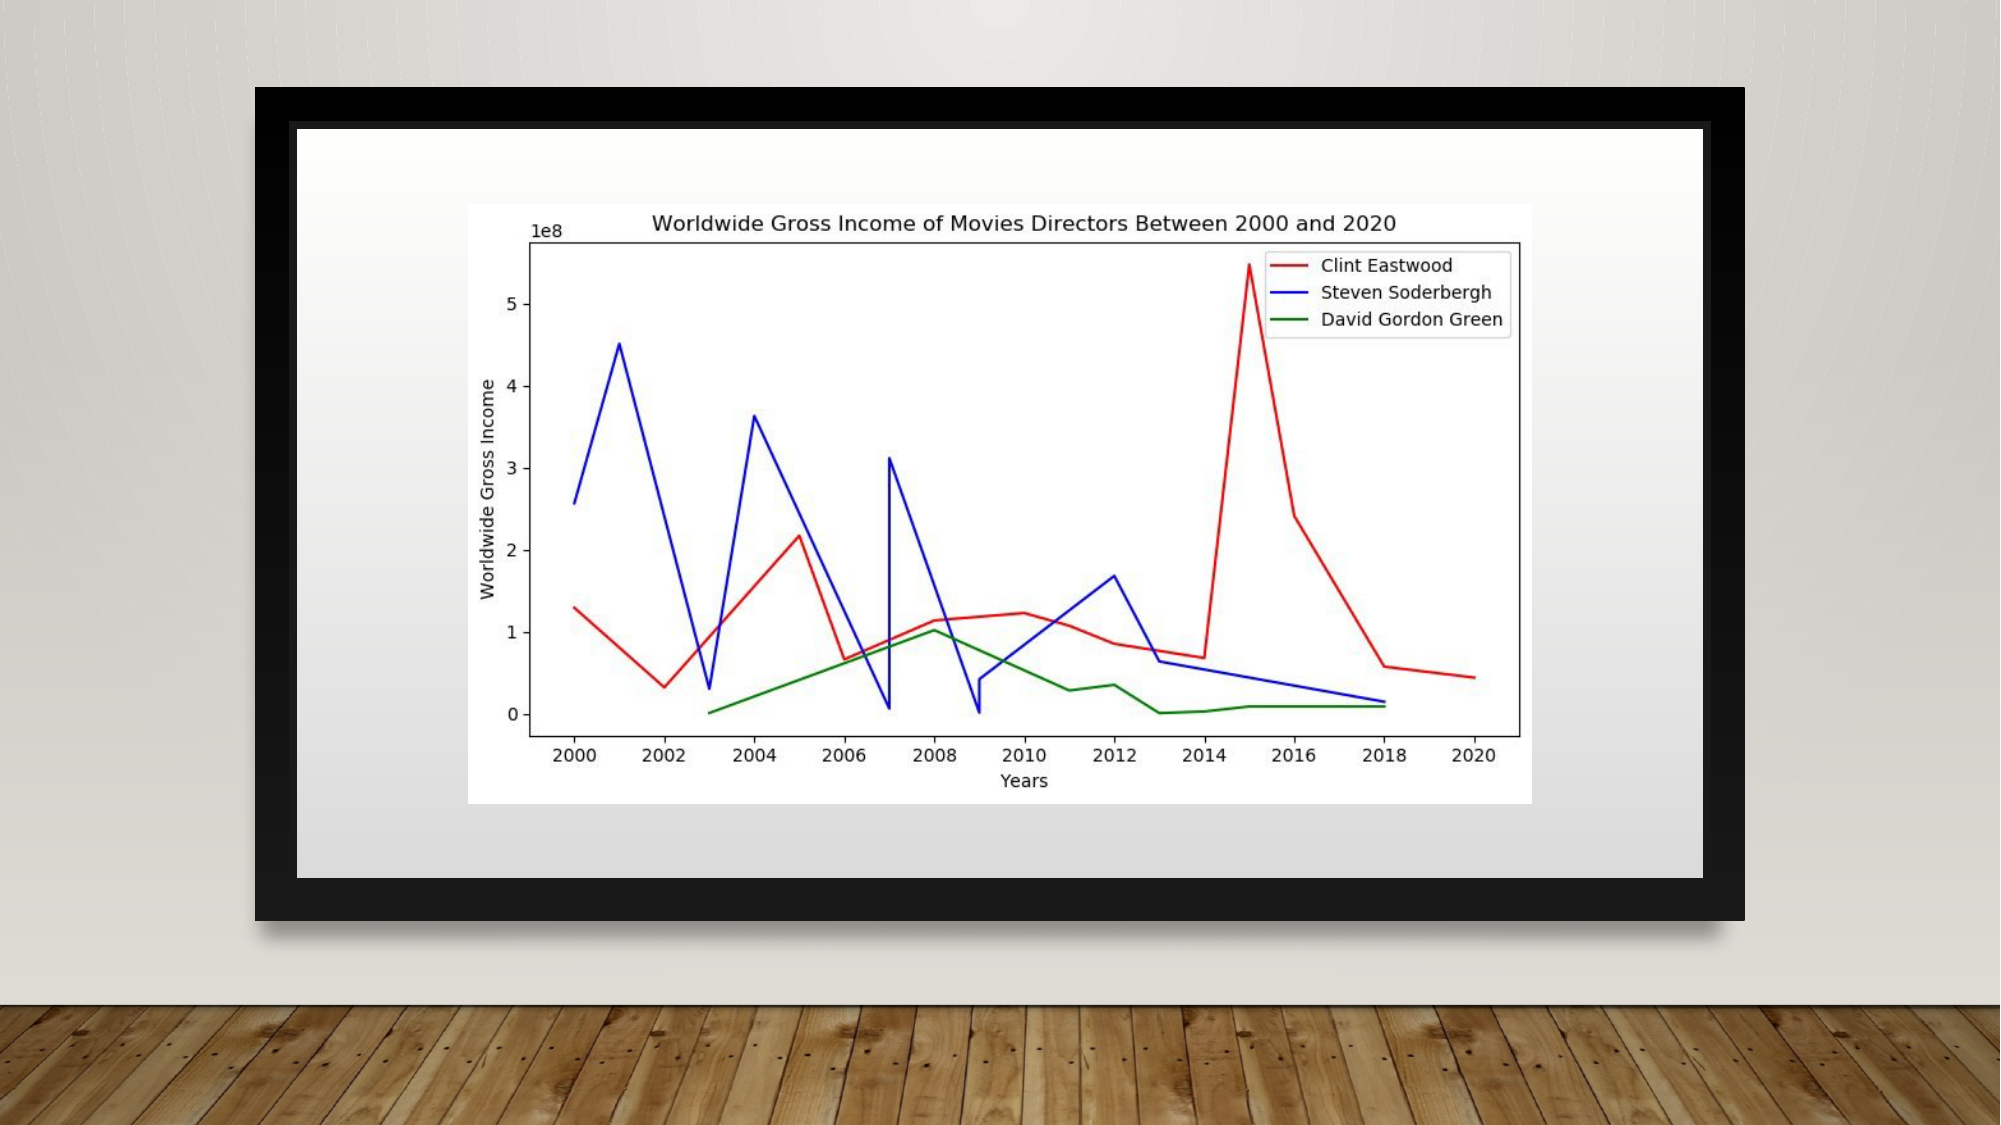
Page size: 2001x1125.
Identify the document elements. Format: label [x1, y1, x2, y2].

text_box [254, 87, 1745, 921]
picture [467, 204, 1533, 804]
picture [0, 1005, 2000, 1125]
text_box [292, 124, 1708, 883]
